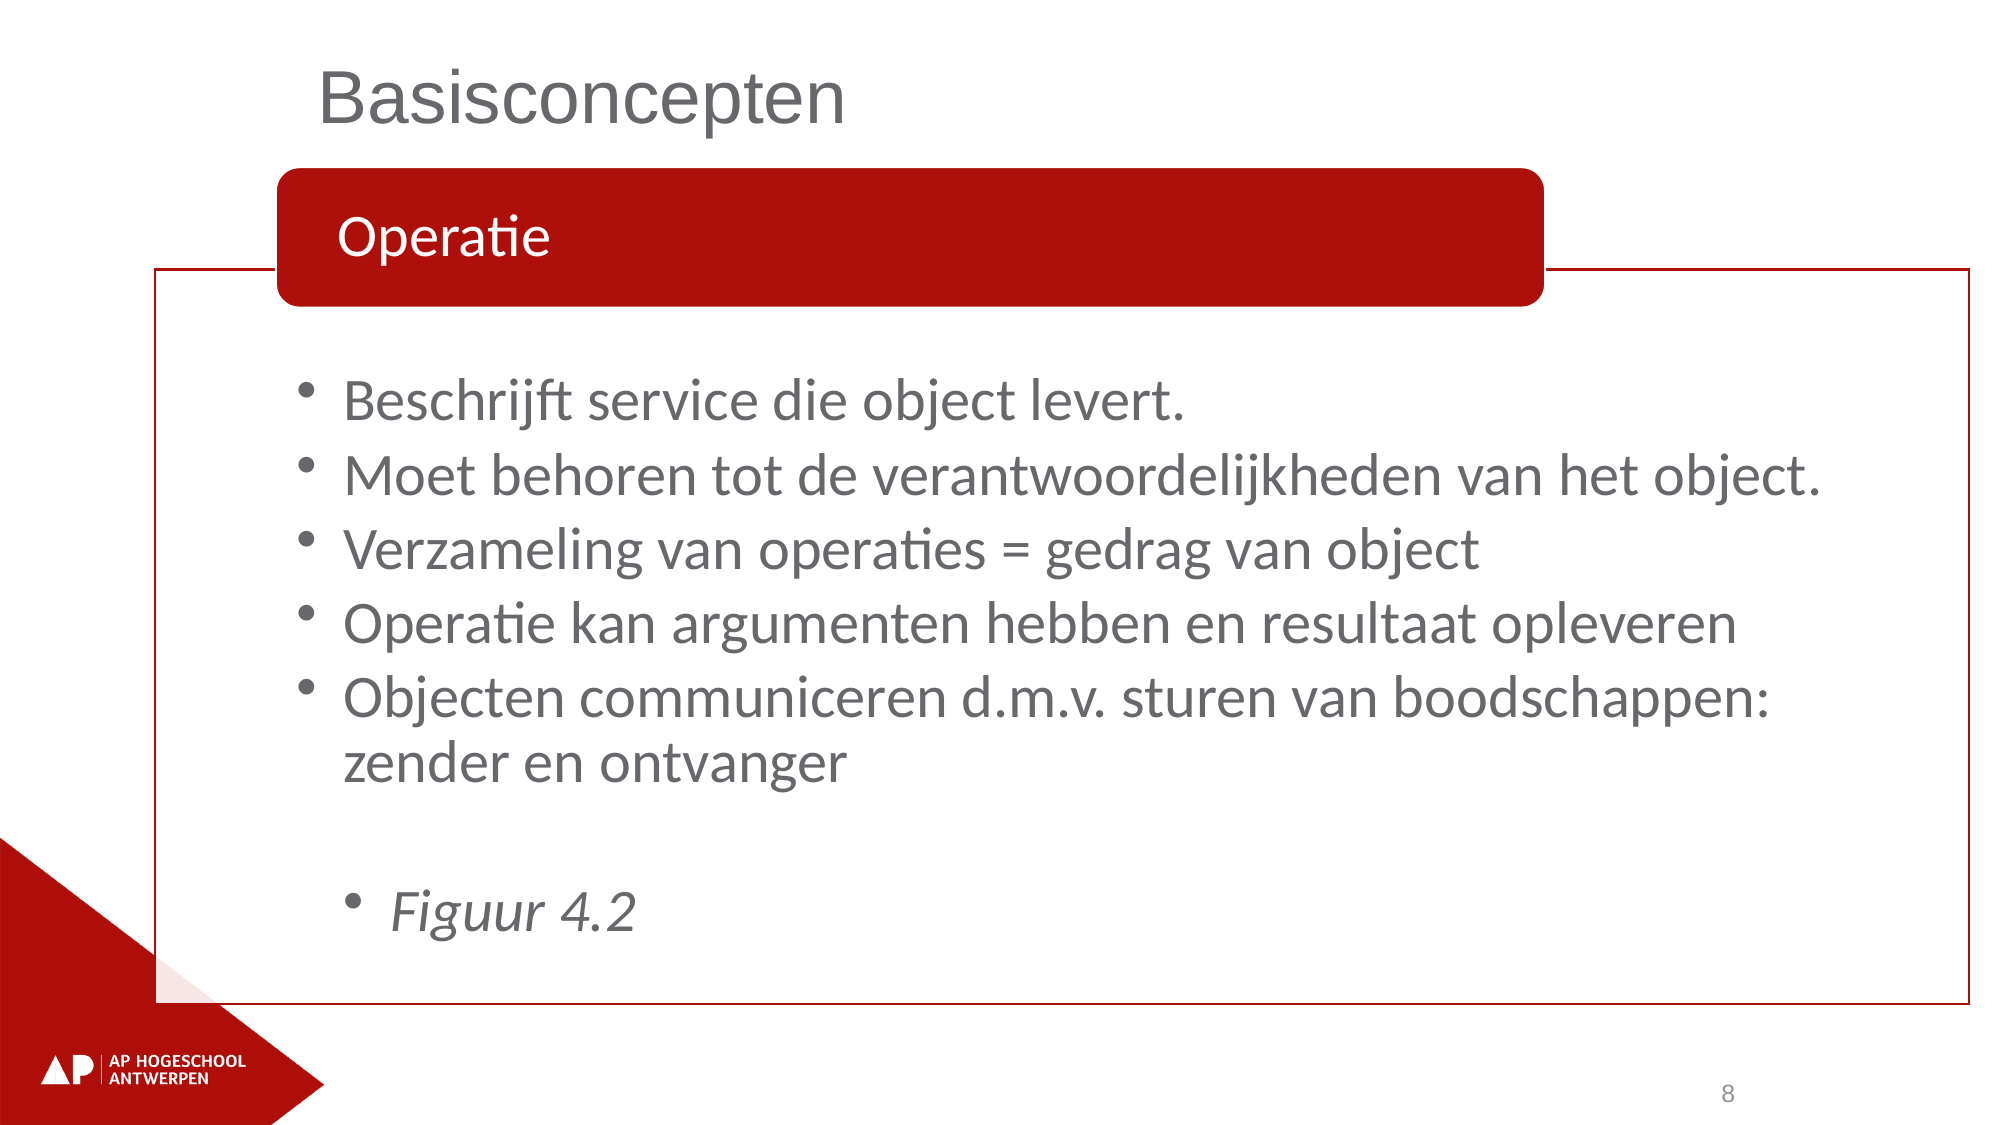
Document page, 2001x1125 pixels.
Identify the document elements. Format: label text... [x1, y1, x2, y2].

text_box Basisconcepten [303, 0, 1733, 146]
picture [0, 831, 328, 1125]
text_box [155, 146, 1969, 1057]
text_box 8 [1400, 1062, 1750, 1122]
